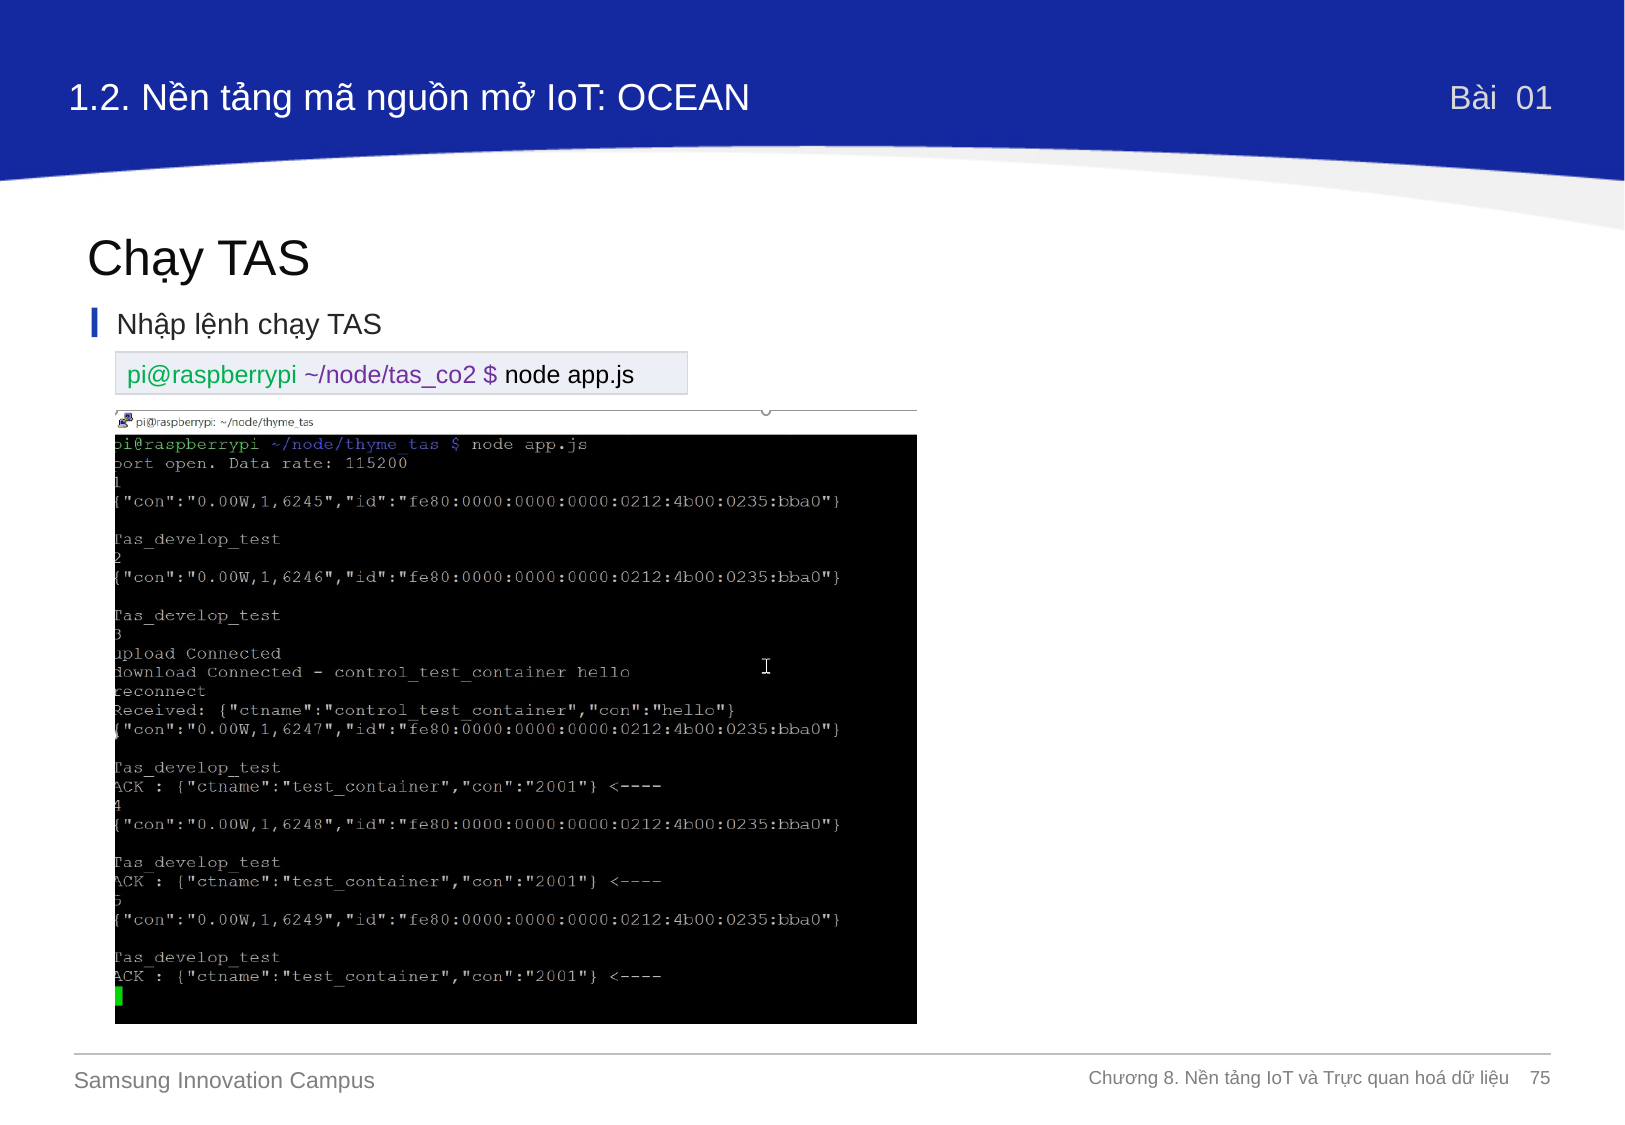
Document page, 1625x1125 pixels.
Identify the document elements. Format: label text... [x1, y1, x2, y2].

text_box Chạy TAS [73, 225, 1551, 286]
picture [0, 0, 1625, 1125]
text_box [67, 73, 1554, 120]
text_box pi@raspberrypi ~/node/tas_co2 $ node app.js [115, 352, 688, 394]
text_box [91, 305, 1533, 342]
